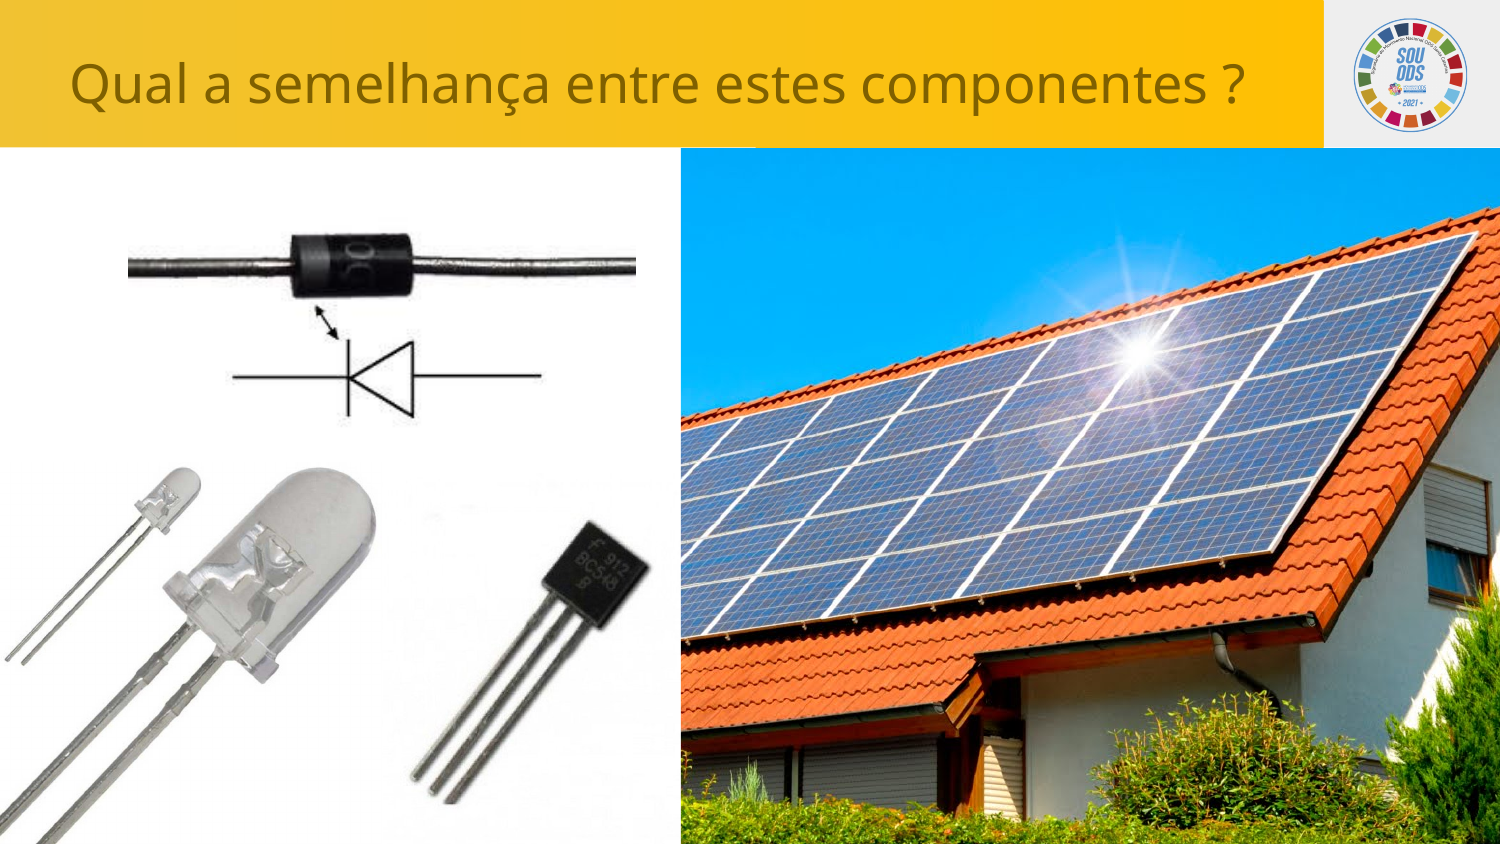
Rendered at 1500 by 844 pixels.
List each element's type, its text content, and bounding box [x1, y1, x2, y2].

picture [1350, 12, 1474, 136]
picture [128, 148, 636, 450]
picture [0, 207, 1500, 844]
title Qual a semelhança entre estes componentes ? [54, 34, 1320, 115]
